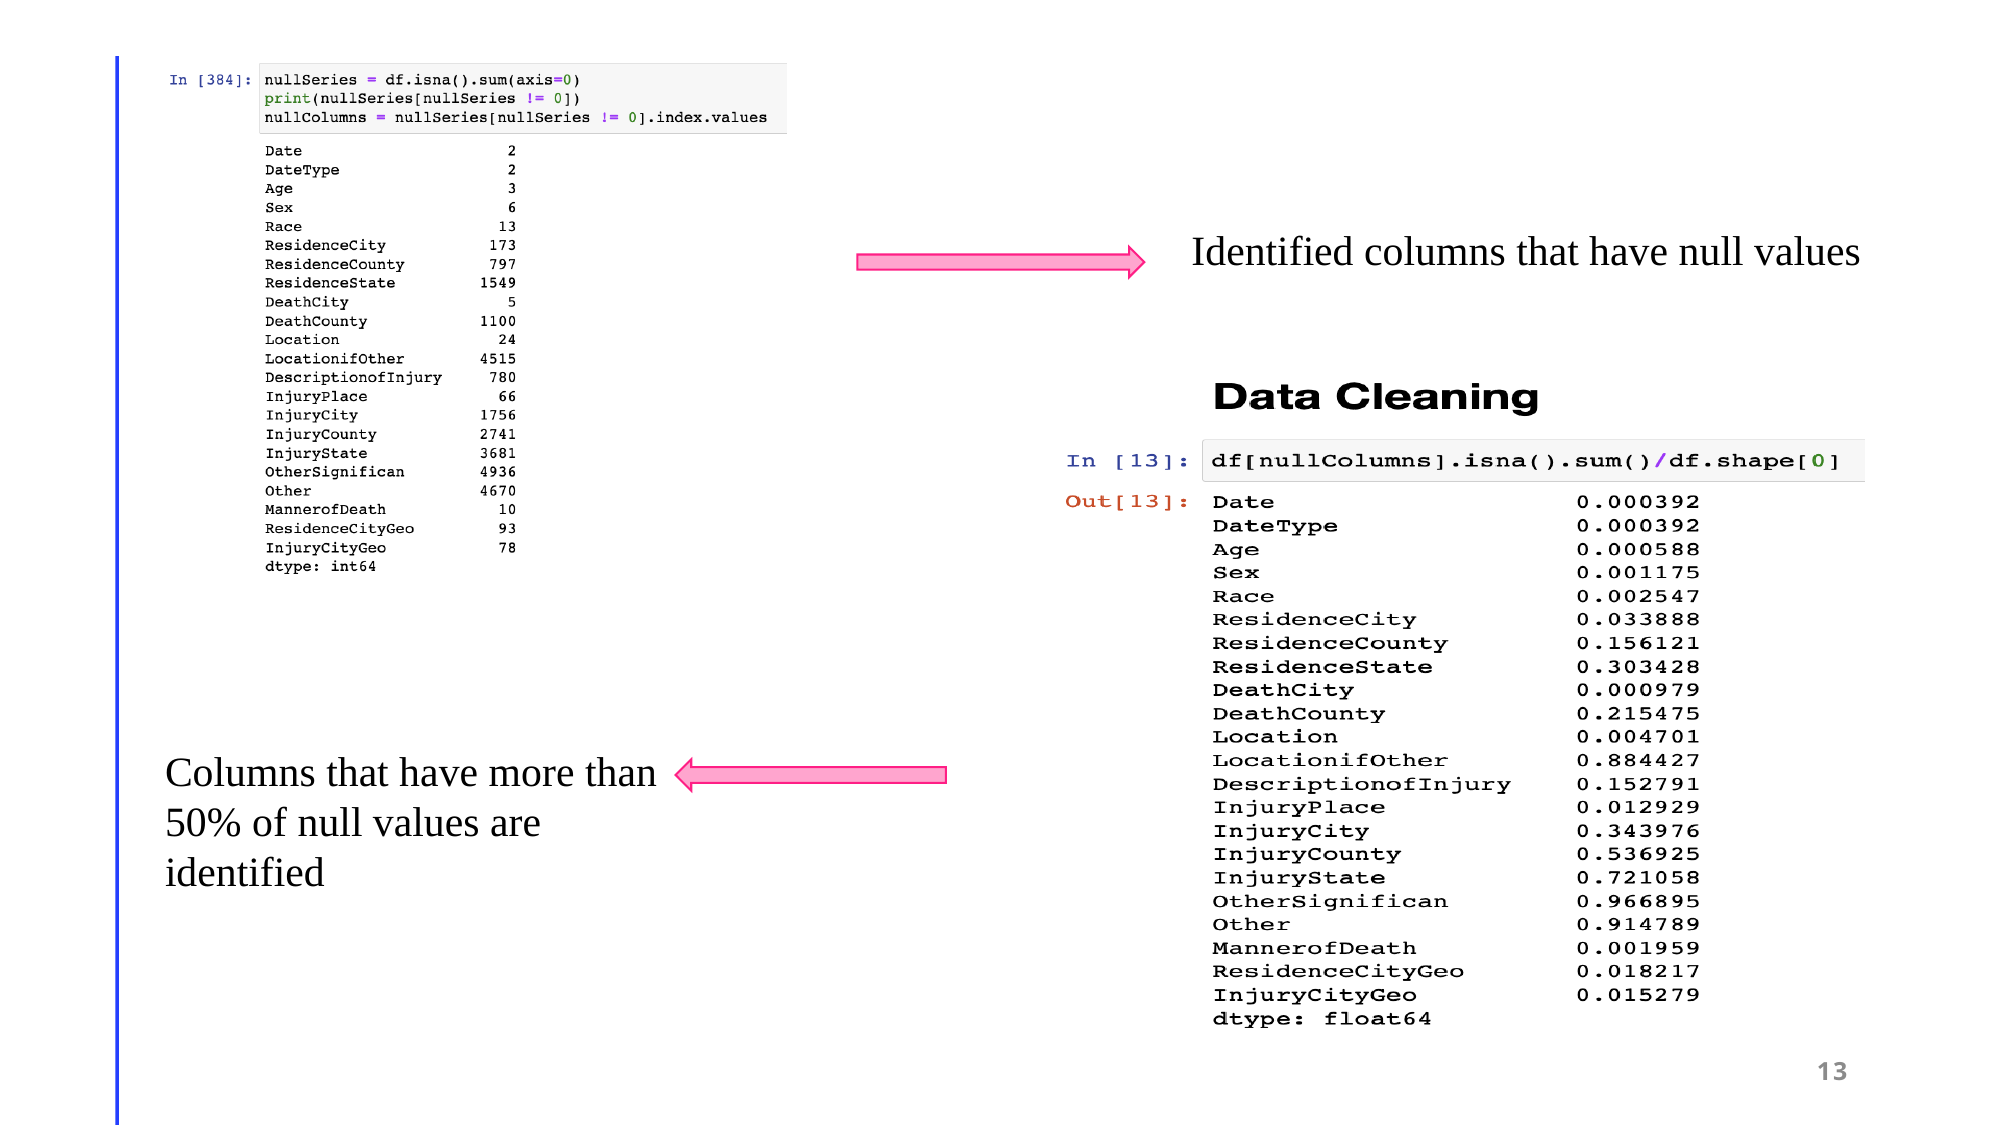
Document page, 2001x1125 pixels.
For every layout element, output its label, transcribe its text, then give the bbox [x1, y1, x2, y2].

slide_number 13 [1412, 1042, 1863, 1103]
picture [1054, 371, 1865, 1041]
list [150, 55, 787, 586]
text_box Identified columns that have null values [1176, 216, 1877, 282]
text_box [856, 244, 1146, 280]
text_box Columns that have more than 50% of null values are identified [150, 737, 676, 903]
text_box [676, 756, 947, 794]
